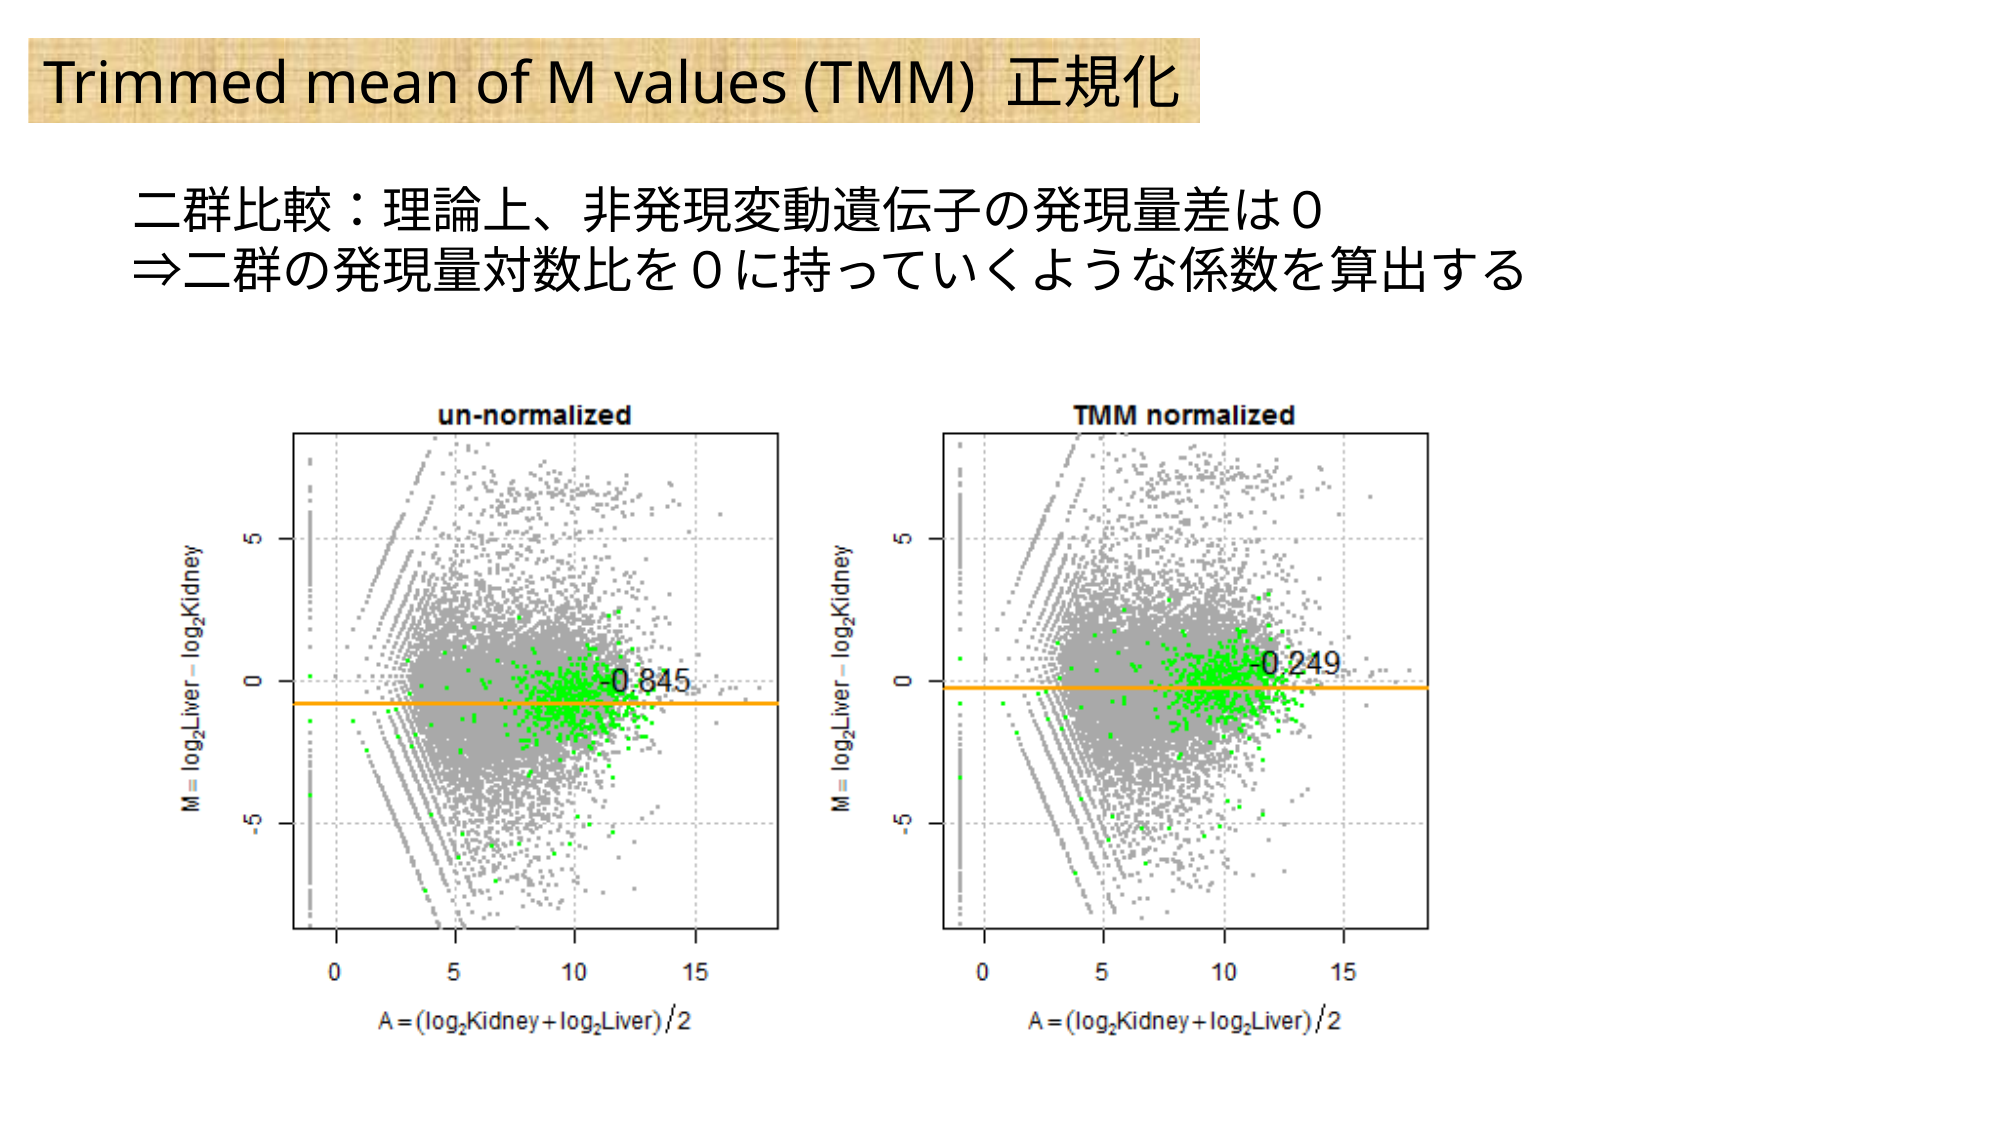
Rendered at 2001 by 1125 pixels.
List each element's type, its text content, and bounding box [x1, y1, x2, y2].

picture [818, 392, 1443, 1056]
text_box Trimmed mean of M values (TMM) 正規化 [28, 38, 1200, 123]
text_box 二群比較：理論上、非発現変動遺伝子の発現量差は０ ⇒二群の発現量対数比を０に持っていくような係数を算出する [117, 170, 1603, 306]
picture [168, 392, 793, 1056]
